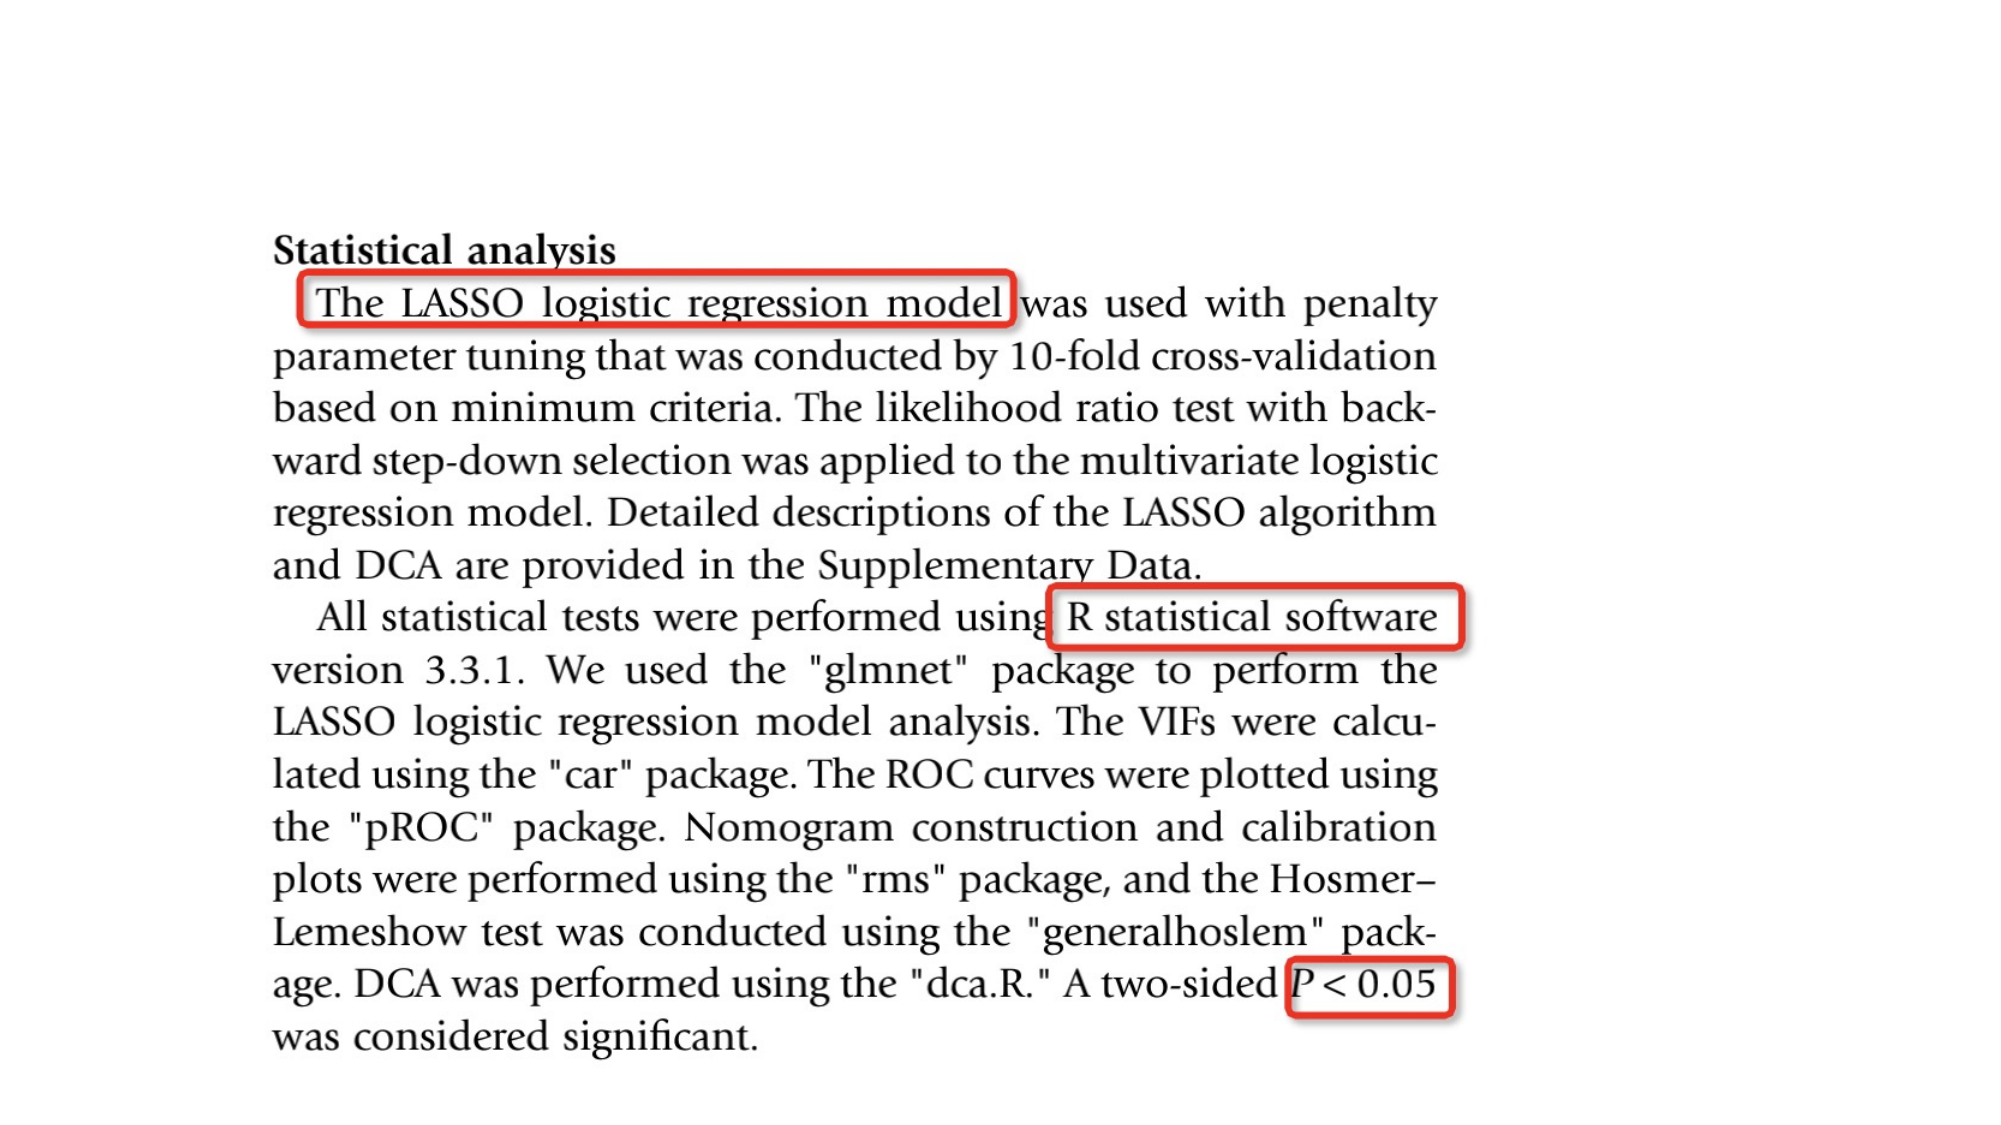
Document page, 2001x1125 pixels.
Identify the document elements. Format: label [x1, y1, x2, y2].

picture [237, 194, 1600, 1069]
